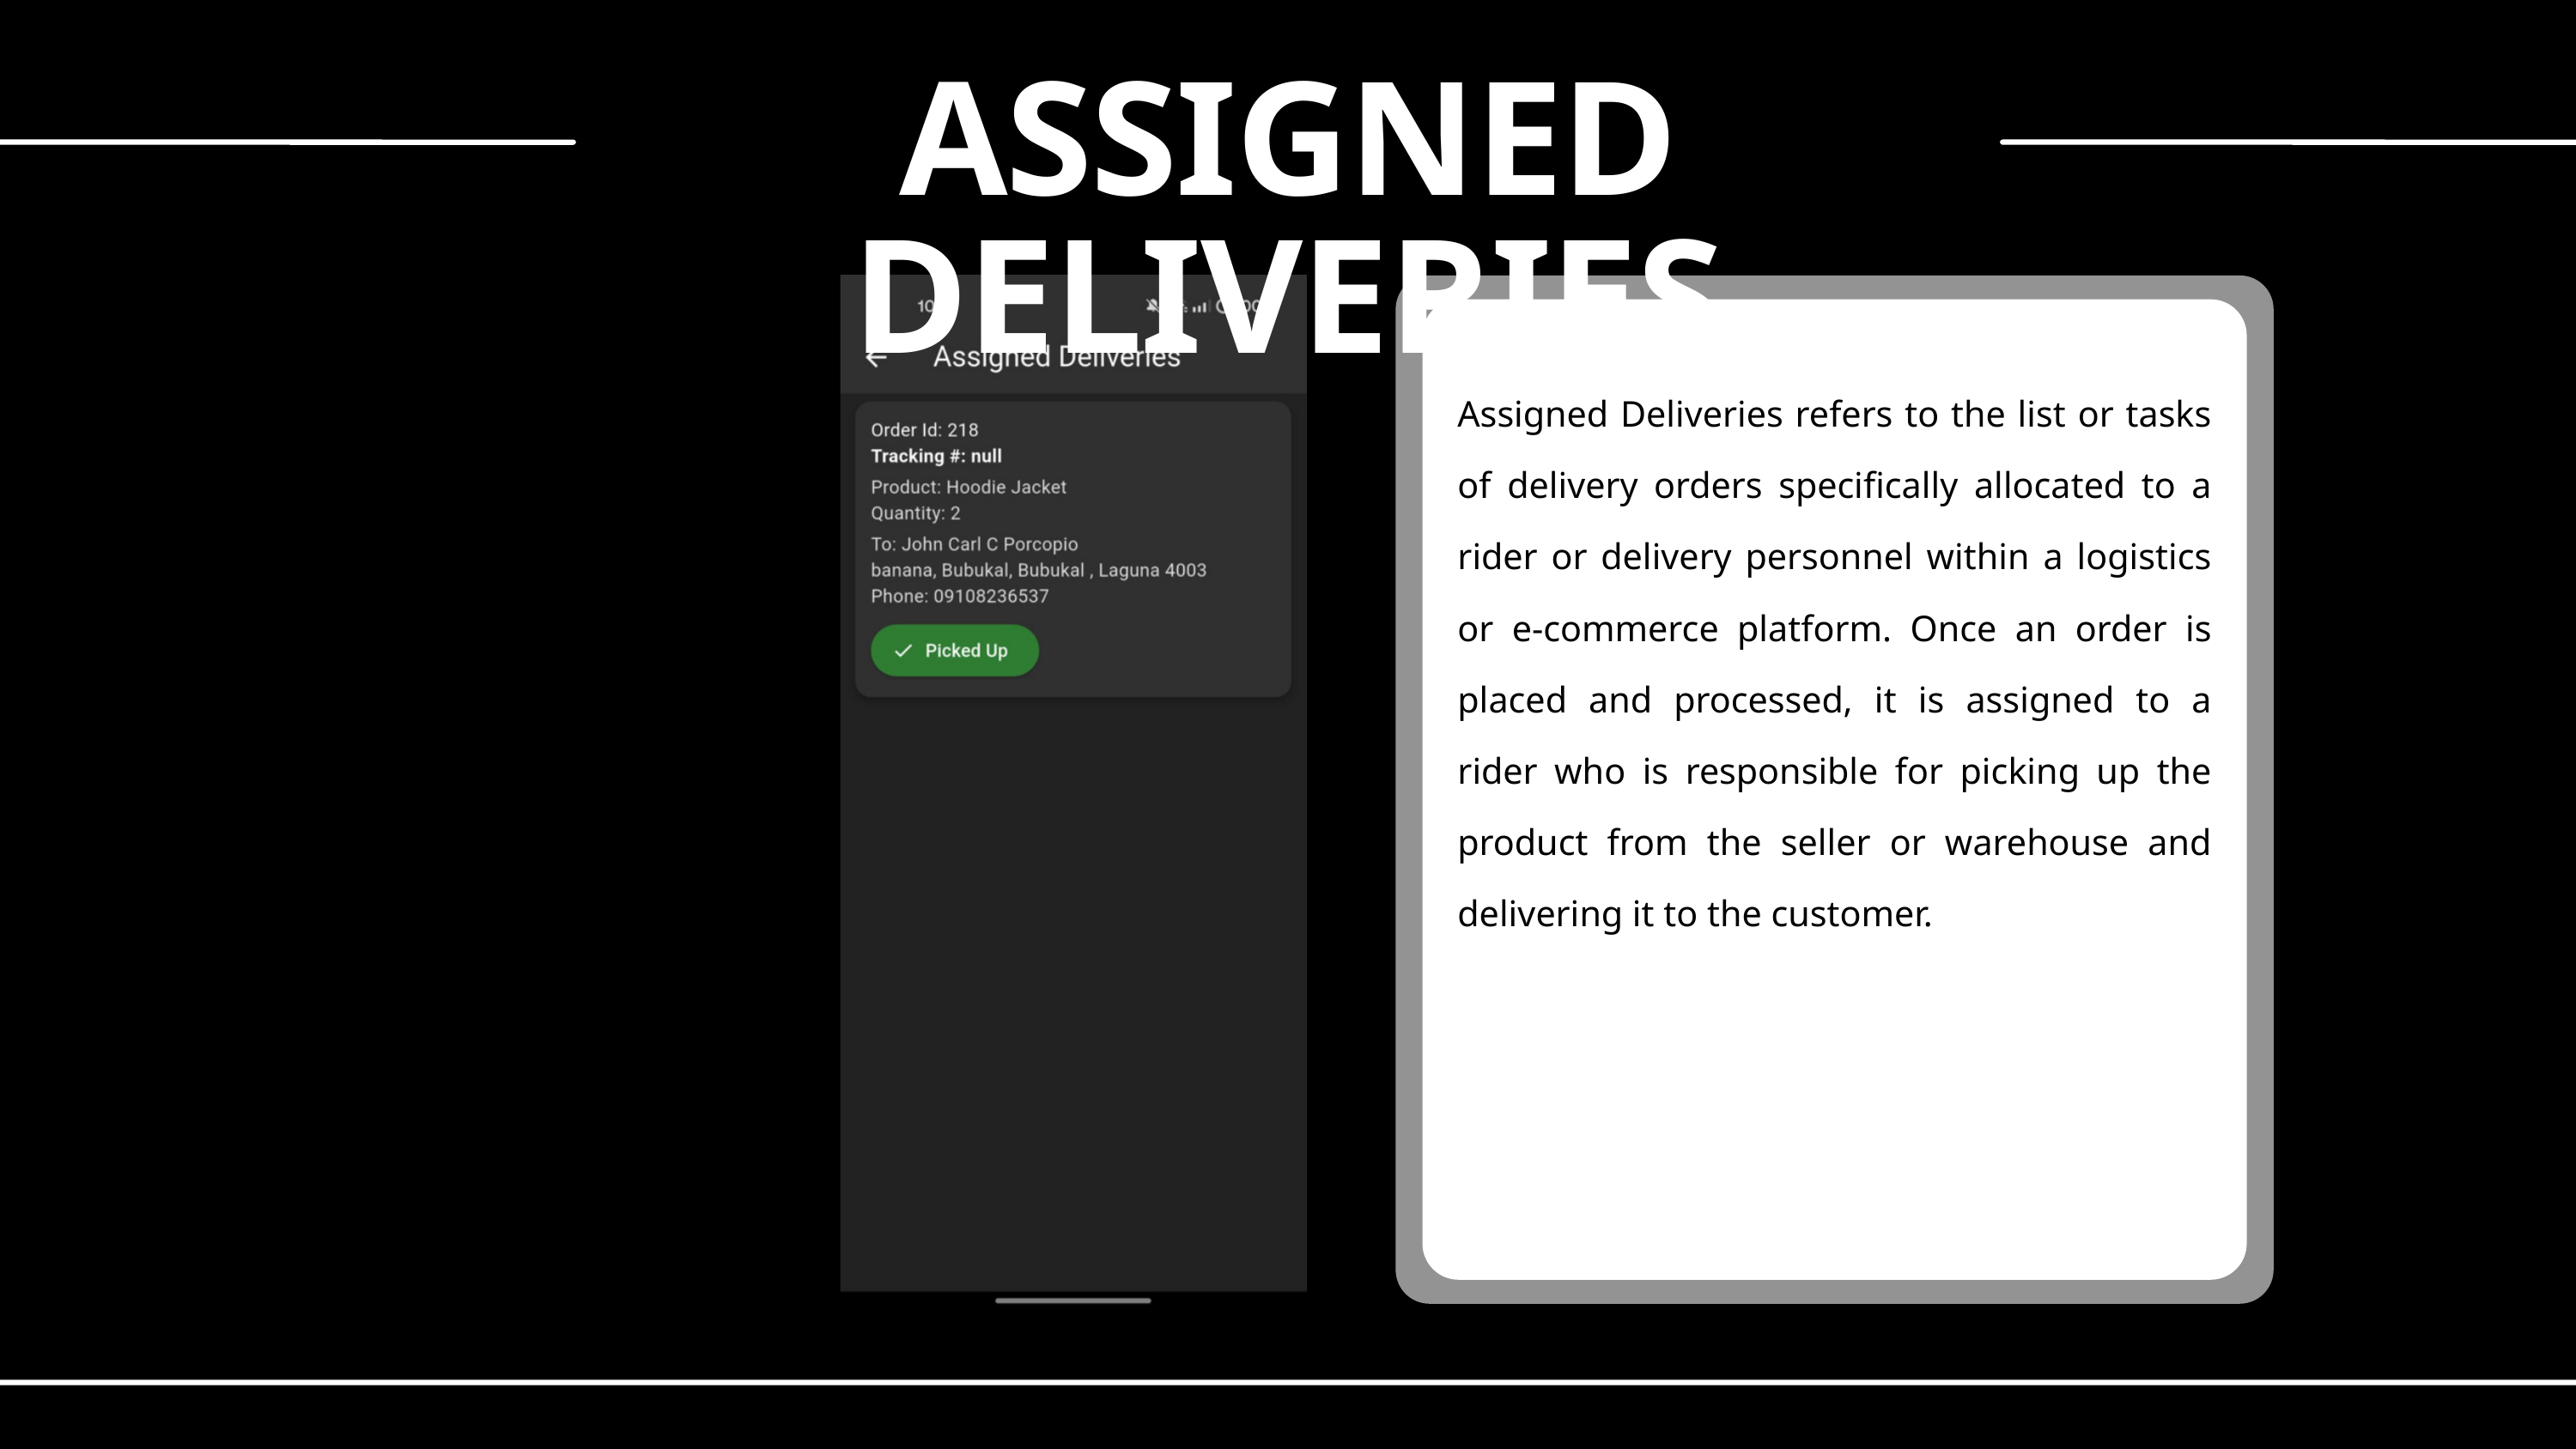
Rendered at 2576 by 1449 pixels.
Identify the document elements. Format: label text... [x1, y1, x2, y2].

text_box [840, 385, 1307, 1313]
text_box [1422, 299, 2247, 1280]
text_box ASSIGNED DELIVERIES [519, 70, 2057, 385]
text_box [1395, 275, 2275, 1304]
